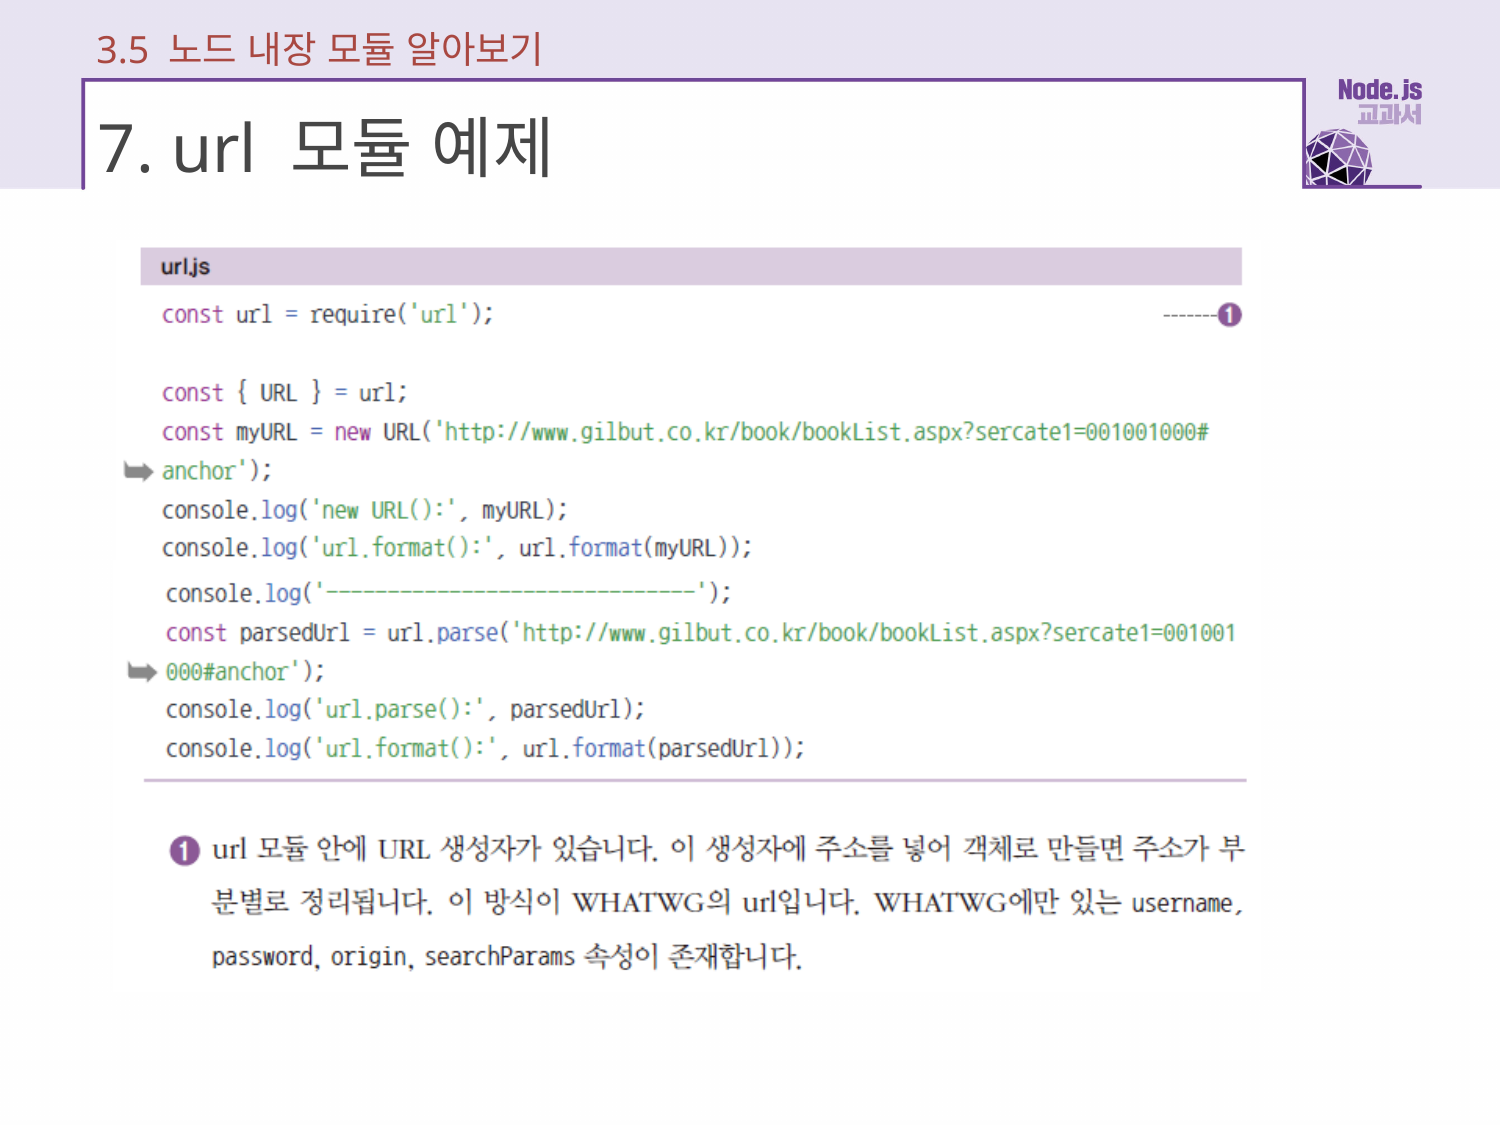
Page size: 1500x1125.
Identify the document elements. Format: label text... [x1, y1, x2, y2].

picture [0, 0, 1500, 1125]
list [81, 222, 1412, 1037]
title 7. url 모듈 예제 [82, 61, 1413, 193]
text_box 3.5 노드 내장 모듈 알아보기 [81, 14, 807, 62]
